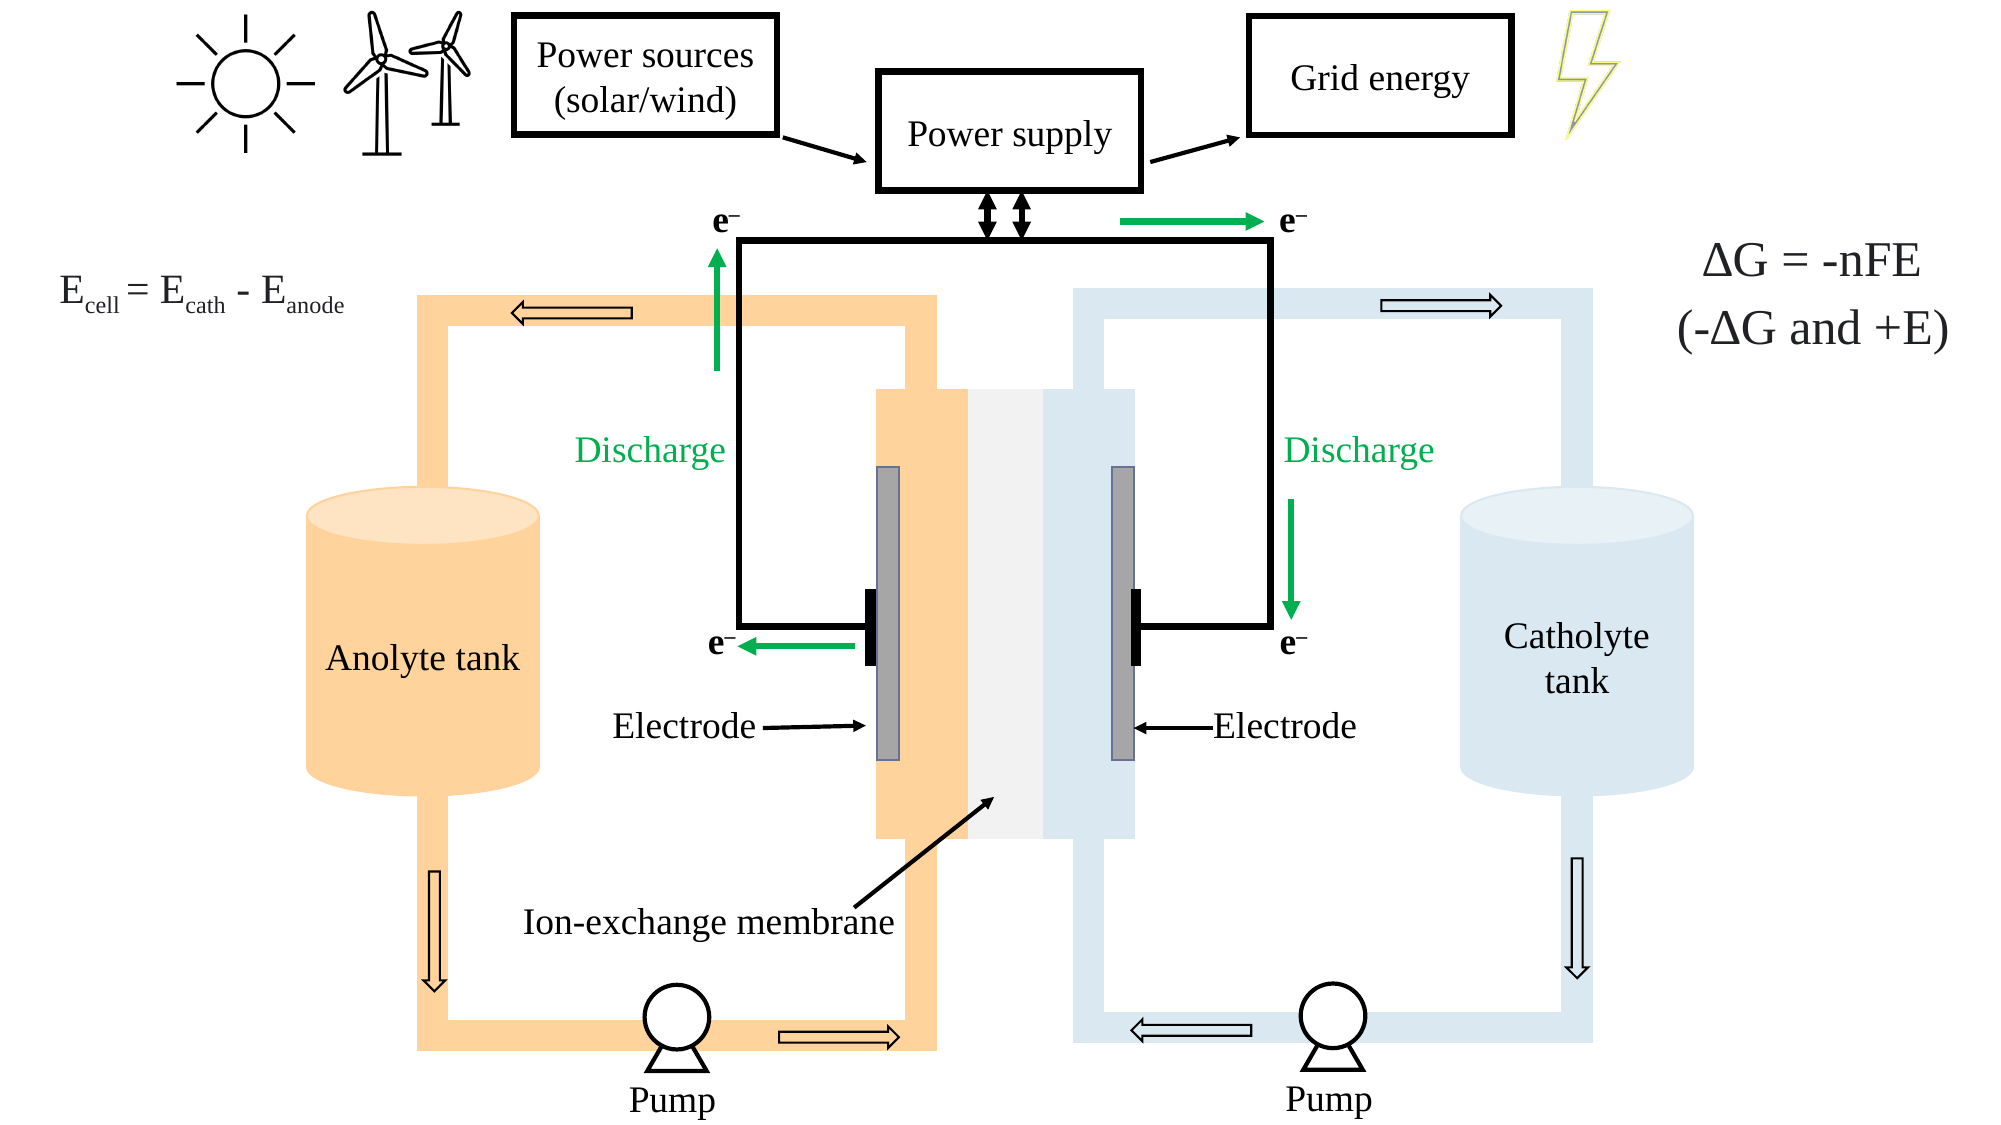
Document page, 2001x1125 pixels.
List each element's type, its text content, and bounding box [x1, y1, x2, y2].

text_box Discharge [558, 417, 743, 478]
text_box [876, 389, 968, 796]
text_box [1563, 857, 1591, 980]
text_box Pump [1270, 1066, 1396, 1125]
text_box [968, 389, 1043, 839]
text_box [1088, 302, 1578, 1029]
text_box [510, 299, 633, 327]
picture [331, 9, 482, 160]
text_box e‒ [697, 187, 763, 248]
text_box [1299, 982, 1367, 1050]
text_box Power sources (solar/wind) [513, 14, 778, 136]
picture [169, 8, 321, 159]
text_box [1111, 466, 1135, 761]
text_box Ion-exchange membrane [508, 889, 921, 950]
text_box e‒ [1264, 187, 1330, 248]
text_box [1150, 137, 1241, 163]
text_box Catholyte tank [1459, 485, 1695, 797]
text_box Ecell = Ecath - Eanode [0, 254, 405, 327]
text_box Electrode [597, 693, 777, 754]
text_box ∆G = -nFE [1687, 219, 1966, 287]
text_box [1043, 389, 1135, 839]
text_box [1304, 1045, 1362, 1066]
text_box [432, 310, 922, 1036]
text_box [778, 1023, 901, 1051]
text_box Electrode [1198, 693, 1378, 754]
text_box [782, 137, 867, 163]
text_box [1380, 292, 1503, 320]
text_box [854, 796, 995, 908]
text_box Anolyte tank [305, 485, 540, 797]
text_box [420, 870, 448, 993]
text_box Pump [614, 1067, 740, 1125]
text_box Power supply [877, 70, 1142, 192]
text_box [738, 239, 1272, 627]
text_box e‒ [1264, 609, 1330, 670]
text_box (-∆G and +E) [1649, 287, 1978, 363]
text_box Grid energy [1248, 15, 1512, 136]
text_box e‒ [693, 609, 759, 670]
text_box Discharge [1267, 417, 1452, 477]
picture [1512, 0, 1663, 150]
text_box [876, 466, 900, 761]
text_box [644, 984, 710, 1071]
text_box [1129, 1016, 1253, 1044]
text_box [762, 725, 866, 729]
